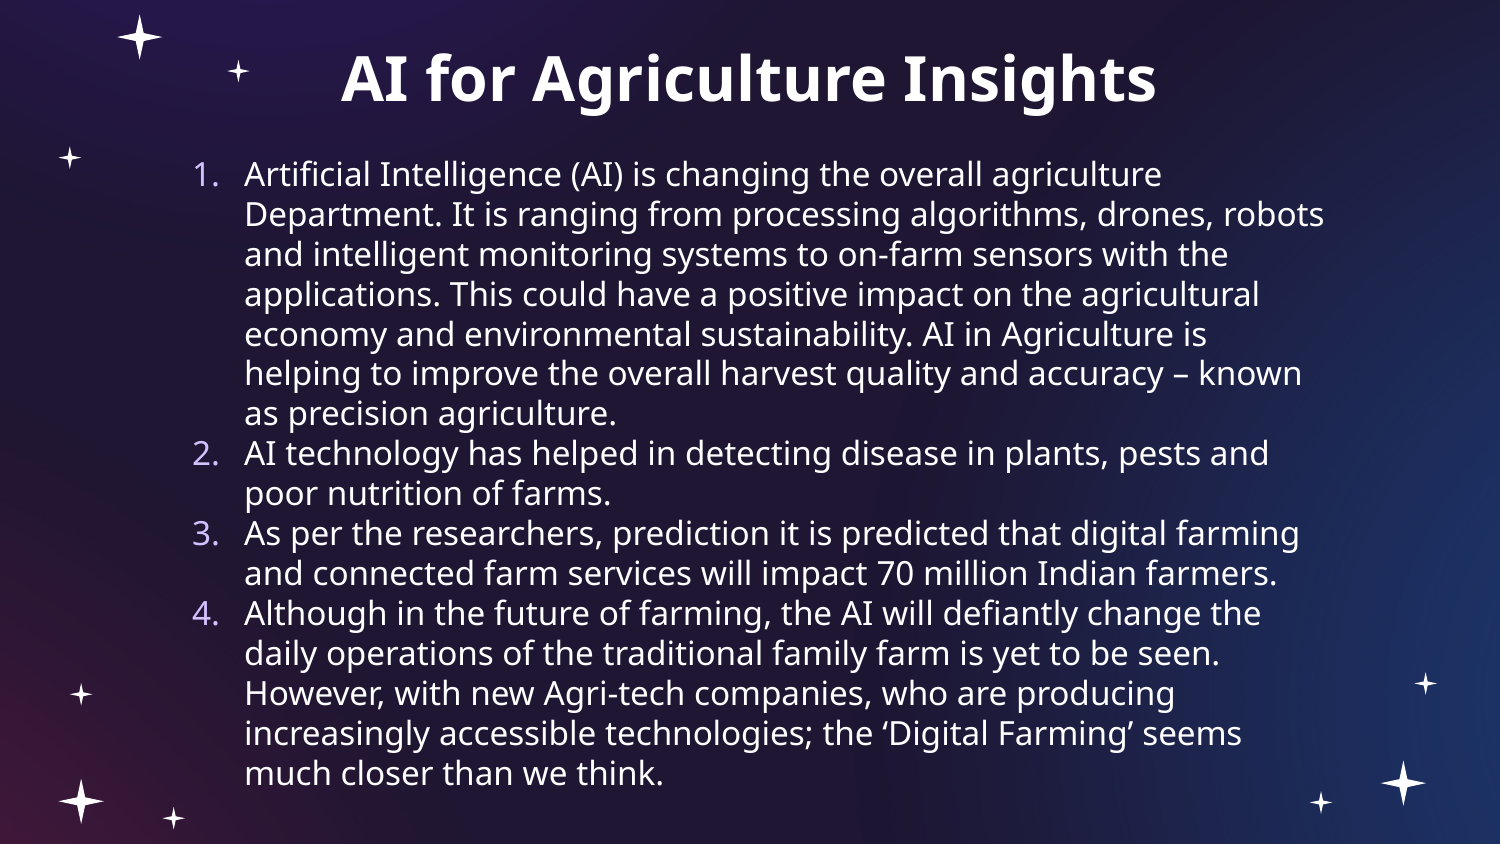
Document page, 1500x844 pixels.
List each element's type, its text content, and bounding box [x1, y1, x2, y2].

picture [0, 0, 848, 310]
title AI for Agriculture Insights [288, 23, 1212, 95]
list Artificial Intelligence (AI) is changing the overall agriculture Department. It is ranging from processing algorithms, drones, robots and intelligent monitoring systems to on-farm sensors with the applications. This could have a positive impact on the agricultural economy and environmental sustainability. AI in Agriculture is helping to improve the overall harvest quality and accuracy – known as precision agriculture. AI technology has helped in detecting disease in plants, pests and poor nutrition of farms. As per the researchers, prediction it is predicted that digital farming and connected farm services will impact 70 million Indian farmers. Although in the future of farming, the AI will defiantly change the daily operations of the traditional family farm is yet to be seen. However, with new Agri-tech companies, who are producing increasingly accessible technologies; the ‘Digital Farming’ seems much closer than we think. [154, 138, 1346, 727]
picture [849, 0, 1500, 844]
picture [0, 311, 582, 844]
